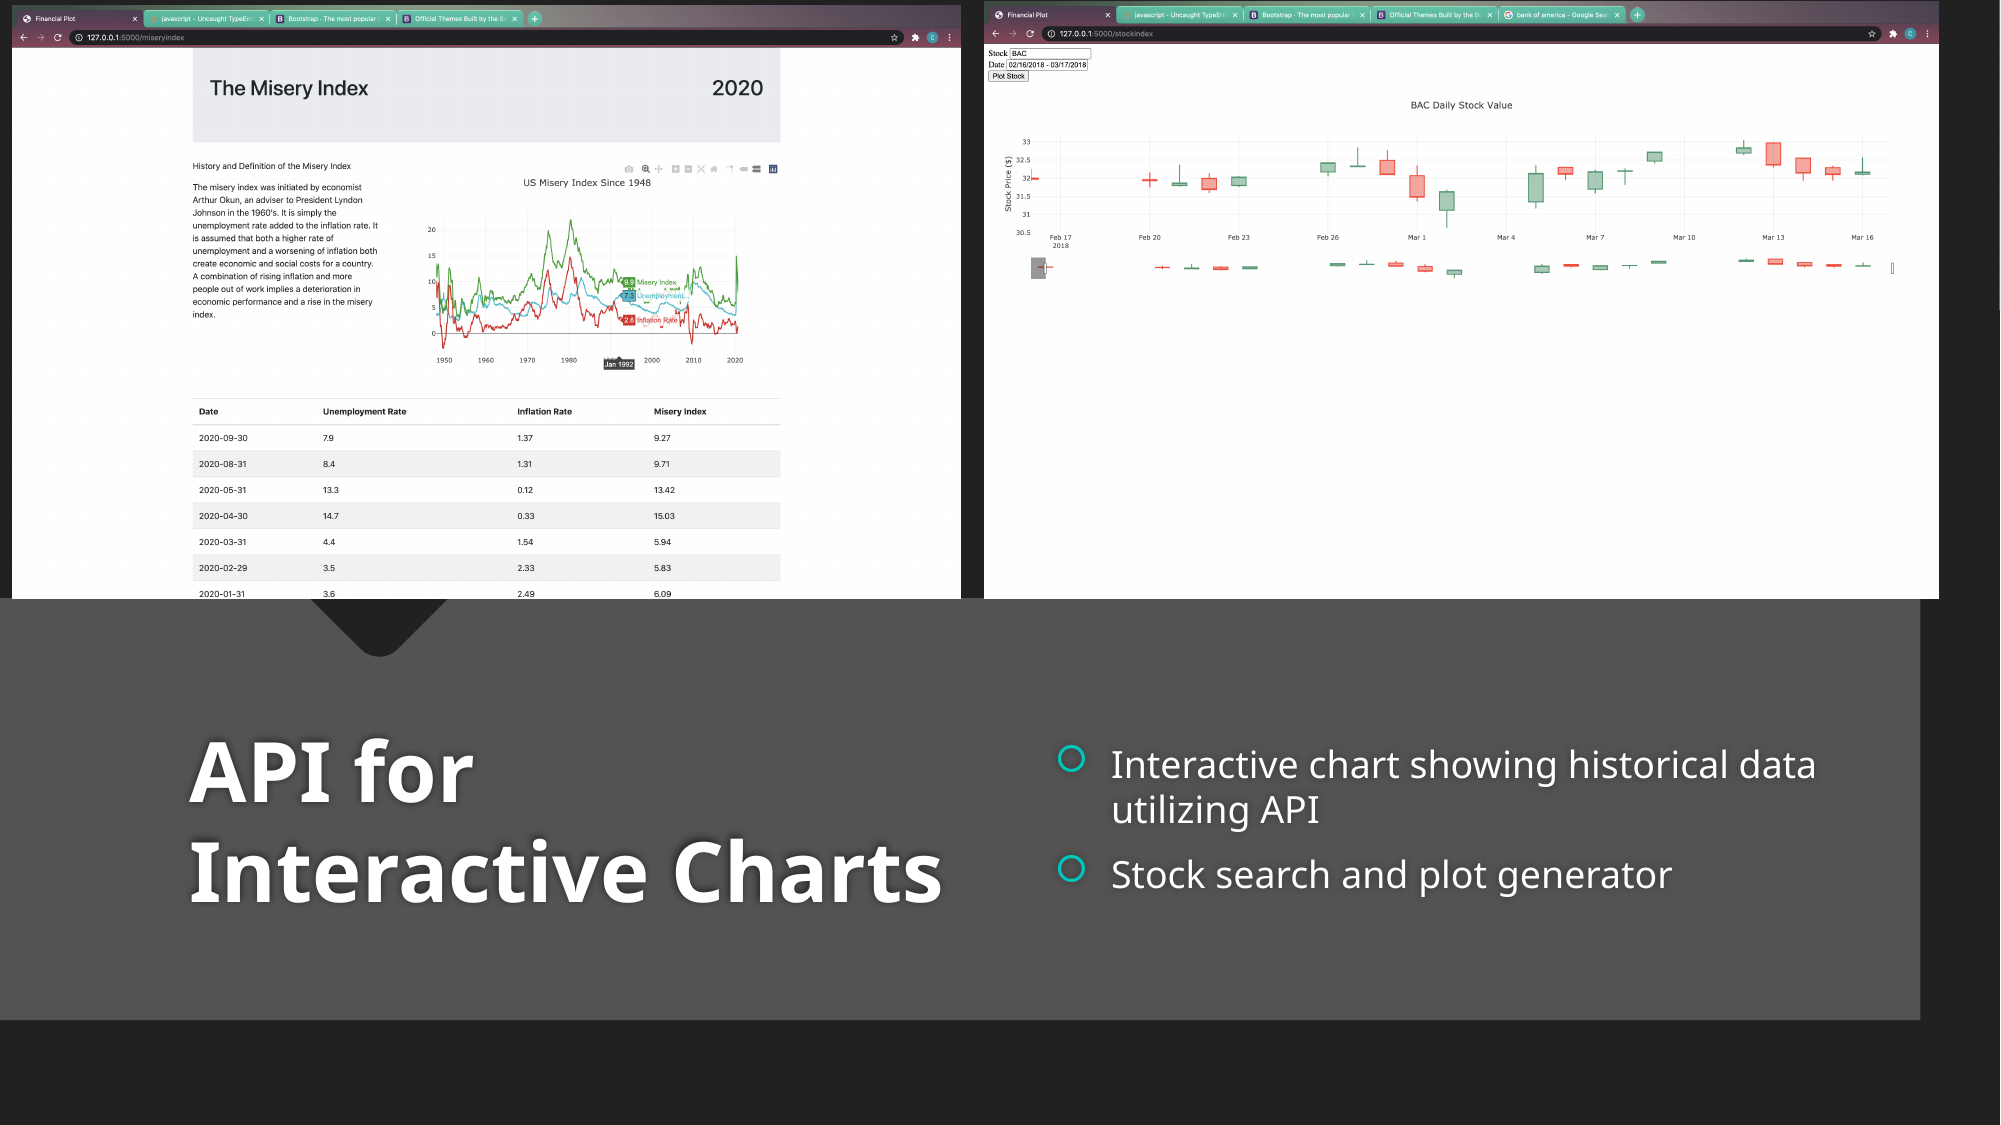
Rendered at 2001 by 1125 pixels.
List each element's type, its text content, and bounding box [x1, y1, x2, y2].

text_box [0, 0, 2000, 1125]
picture [12, 5, 961, 599]
text_box [0, 596, 1922, 1022]
title API for Interactive Charts [174, 664, 967, 974]
list Interactive chart showing historical data utilizing API Stock search and plot generator [1039, 664, 1835, 974]
picture [984, 1, 1940, 599]
